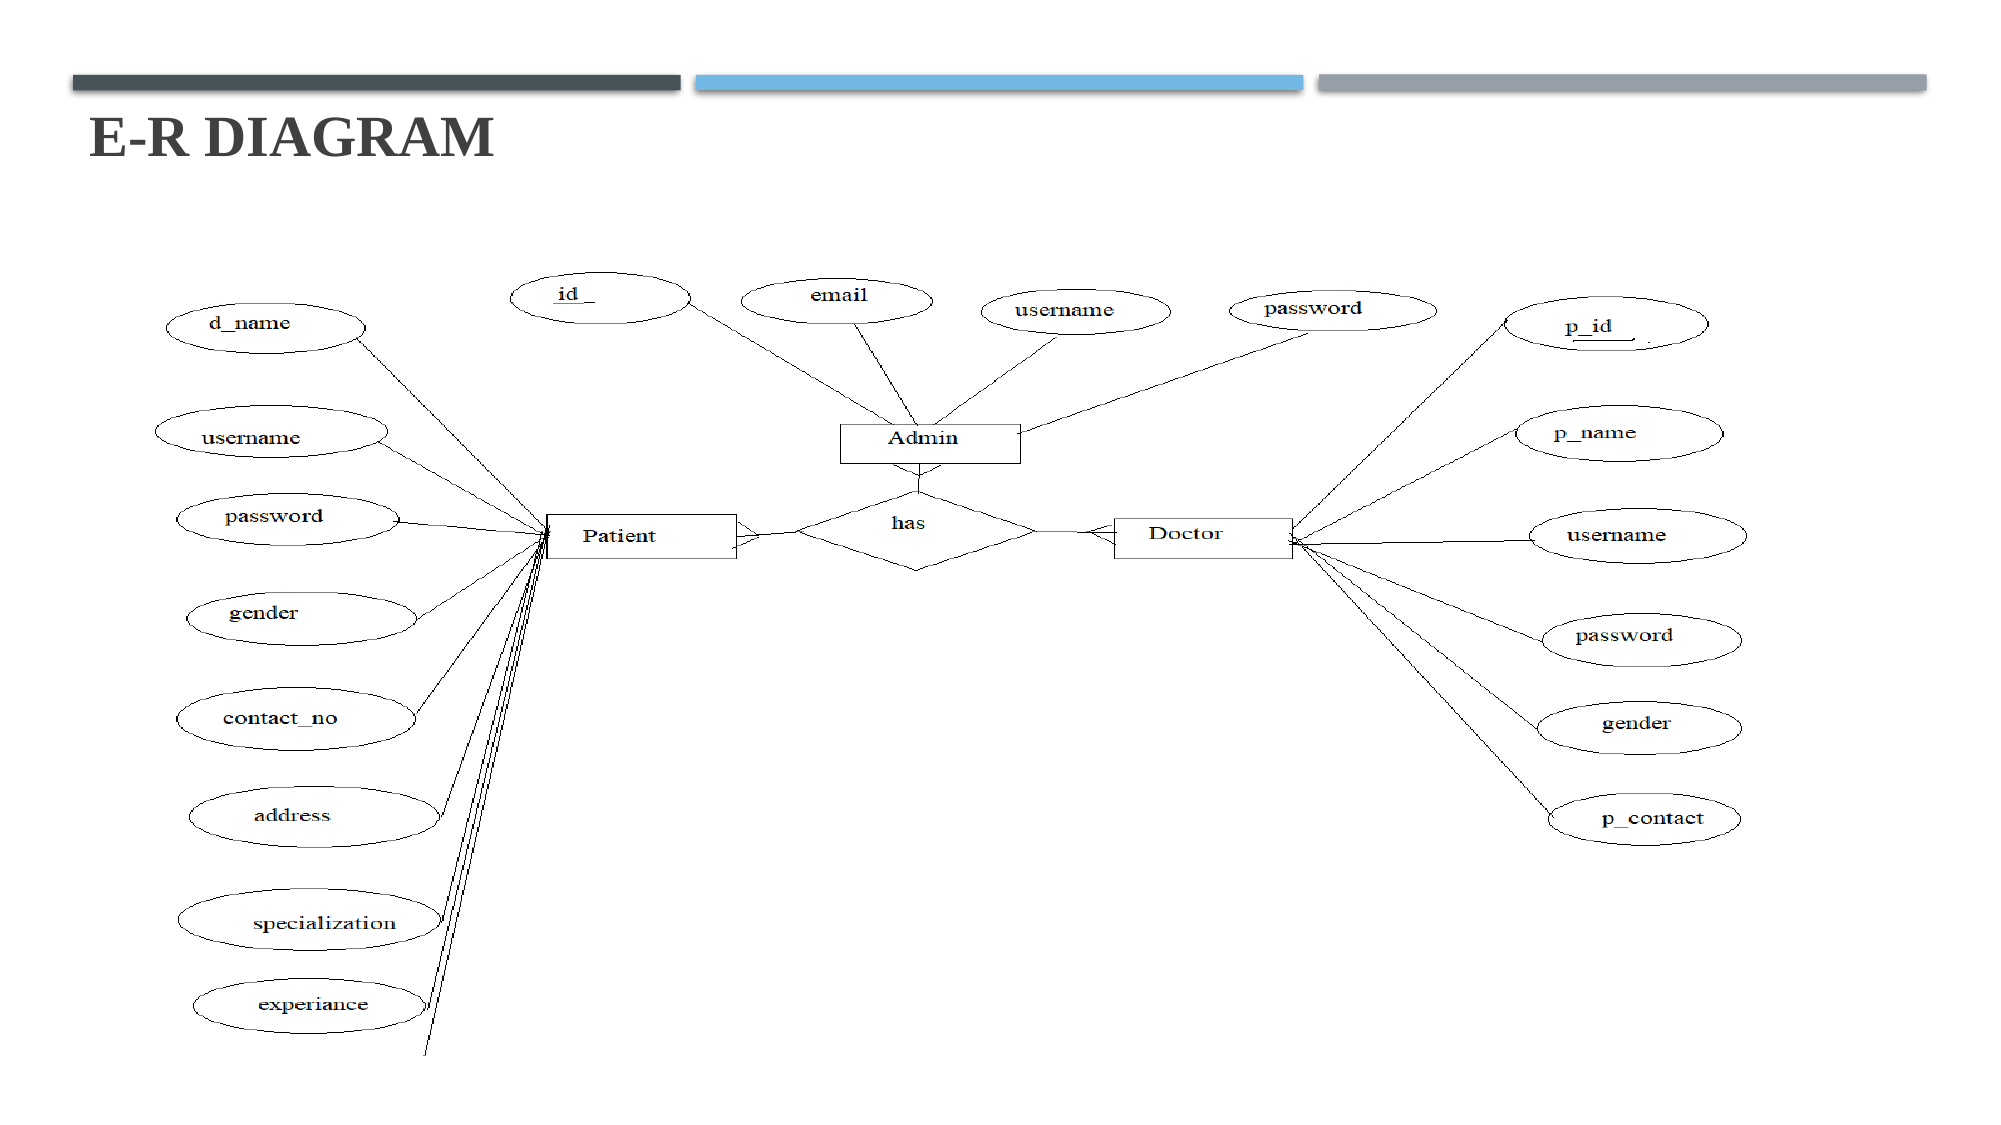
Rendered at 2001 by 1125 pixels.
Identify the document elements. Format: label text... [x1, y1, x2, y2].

text_box E-R DIAGRAM [75, 90, 1061, 176]
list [113, 243, 1887, 1057]
